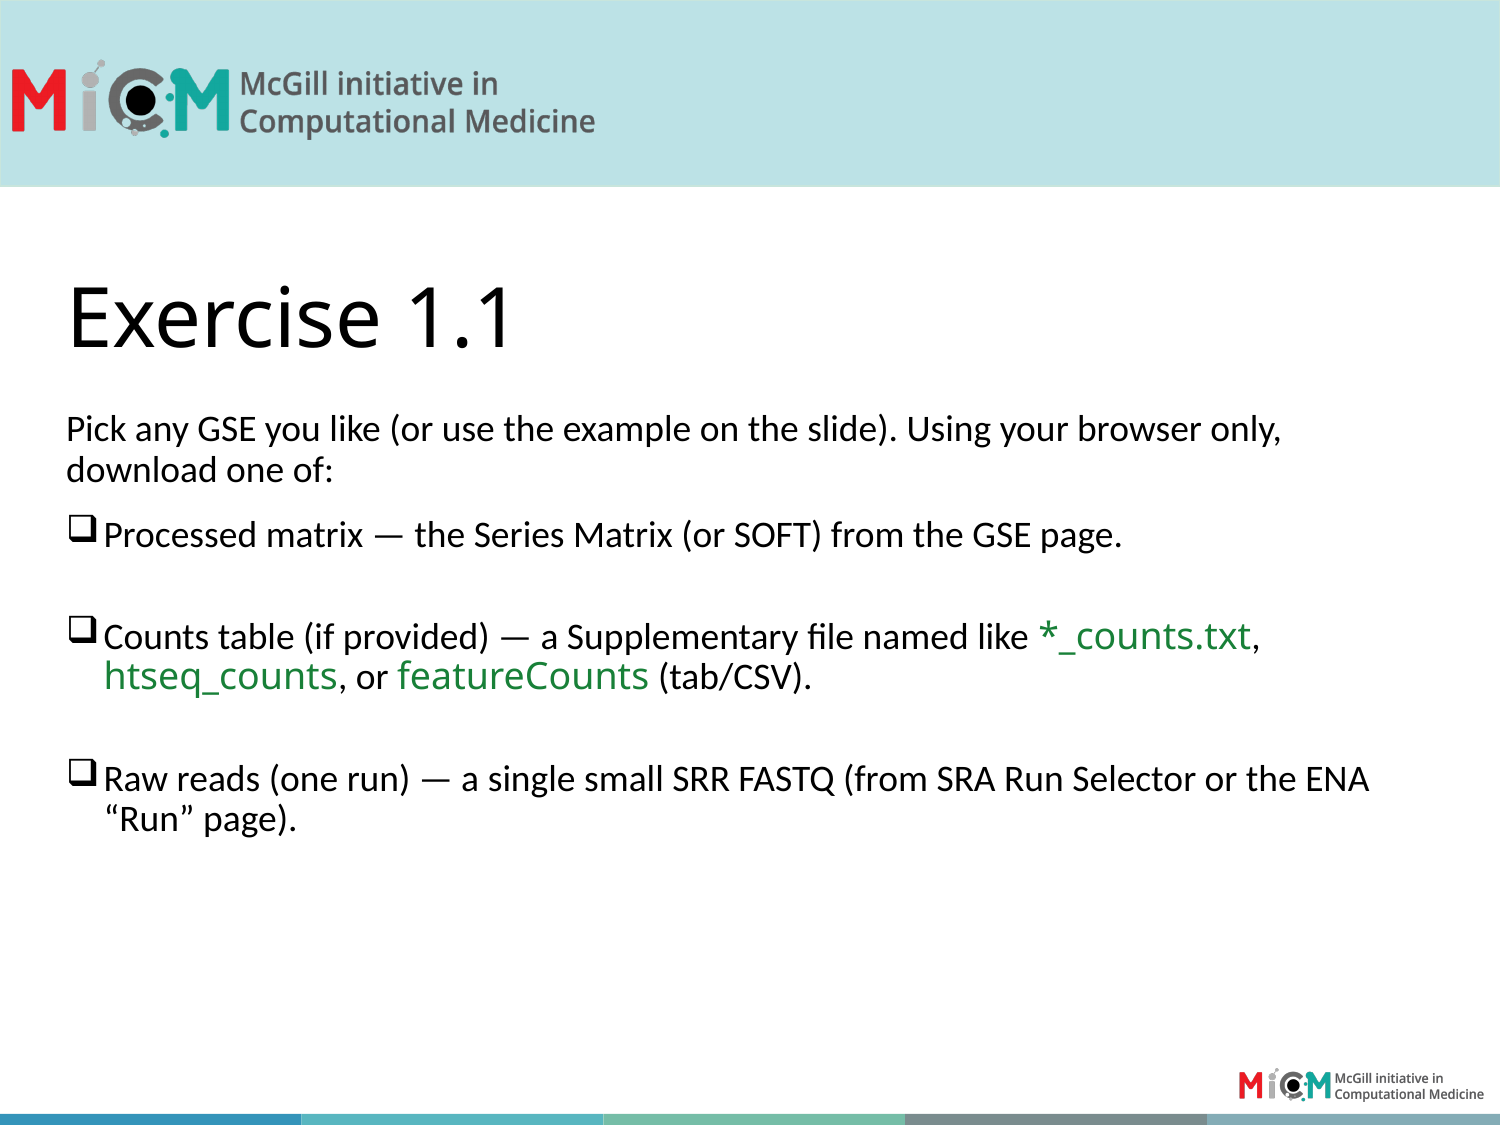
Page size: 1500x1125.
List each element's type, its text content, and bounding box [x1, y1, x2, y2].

picture [1211, 1051, 1500, 1122]
title Exercise 1.1 [51, 260, 1449, 355]
text_box Pick any GSE you like (or use the example on the slide). Using your browser only, download one of: Processed matrix — the Series Matrix (or SOFT) from the GSE page. Counts table (if provided) — a Supplementary file named like *_counts.txt, htseq_counts, or featureCounts (tab/CSV). Raw reads (one run) — a single small SRR FASTQ (from SRA Run Selector or the ENA “Run” page). [51, 394, 1449, 955]
picture [0, 19, 634, 187]
